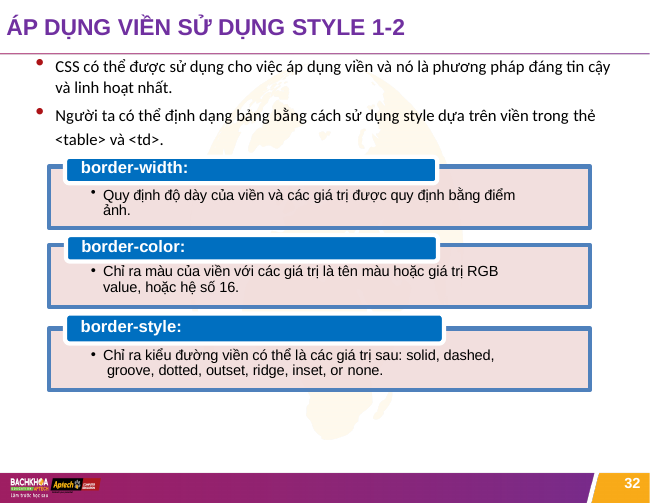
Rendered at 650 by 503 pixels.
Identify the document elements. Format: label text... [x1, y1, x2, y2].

slide_number 32 [617, 340, 646, 503]
title ÁP DỤNG VIỀN SỬ DỤNG STYLE 1-2 [5, 0, 458, 68]
text_box [0, 0, 5, 61]
text_box Quy định độ dày của viền và các giá trị được quy định bằng điểm ảnh. border-color: Chỉ ra màu của viền với các giá trị là tên màu hoặc giá trị RGB value, hoặc hệ số 16. border-style: Chỉ ra kiểu đường viền có thể là các giá trị sau: solid, dashed, groove, dotted, outset, ridge, inset, or none. [79, 184, 546, 379]
text_box [435, 166, 591, 228]
text_box [458, 0, 650, 61]
text_box [48, 166, 79, 228]
text_box CSS có thể được sử dụng cho việc áp dụng viền và nó là phương pháp đáng tin cậy [34, 54, 616, 76]
text_box [48, 245, 79, 307]
text_box [65, 156, 438, 184]
text_box [65, 235, 79, 262]
text_box và linh hoạt nhất. Người ta có thể định dạng bảng bằng cách sử dụng style dựa trên viền trong thẻ [34, 75, 602, 125]
text_box [48, 328, 591, 390]
text_box [546, 245, 591, 307]
text_box [64, 313, 79, 344]
picture [0, 61, 650, 503]
text_box <table> và <td>. border-width: [54, 118, 313, 178]
